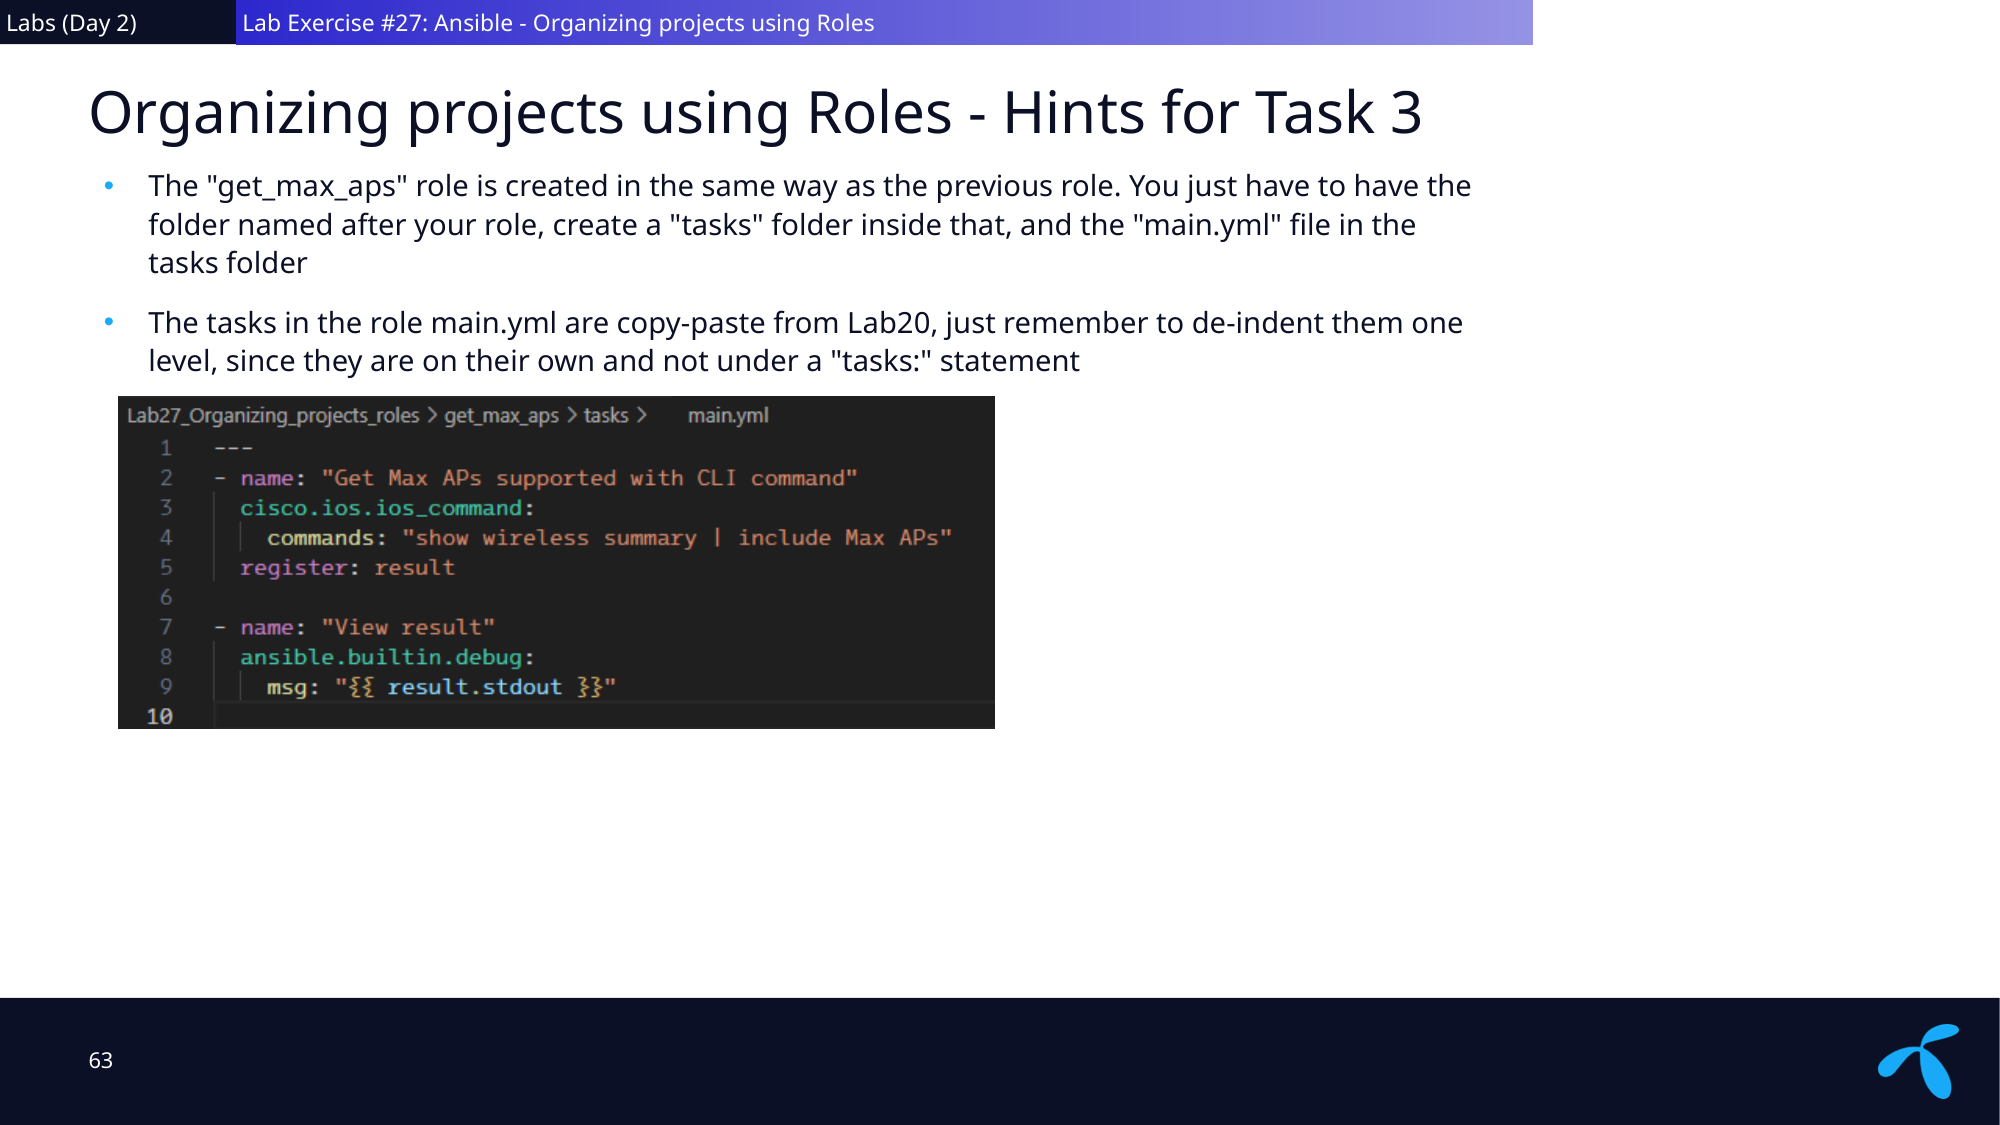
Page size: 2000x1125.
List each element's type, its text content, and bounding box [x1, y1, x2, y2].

picture [117, 396, 995, 729]
text_box Lab Exercise #27: Ansible - Organizing projects using Roles [236, 0, 1533, 45]
text_box The "get_max_aps" role is created in the same way as the previous role. You just have to have the folder named after your role, create a "tasks" folder inside that, and the "main.yml" file in the tasks folder The tasks in the role main.yml are copy-paste from Lab20, just remember to de-indent them one level, since they are on their own and not under a "tasks:" statement [104, 134, 1493, 997]
title Organizing projects using Roles - Hints for Task 3 [88, 70, 1911, 160]
picture [1878, 1024, 1959, 1099]
footer Labs (Day 2) [0, 0, 236, 45]
slide_number 63 [88, 1024, 237, 1099]
